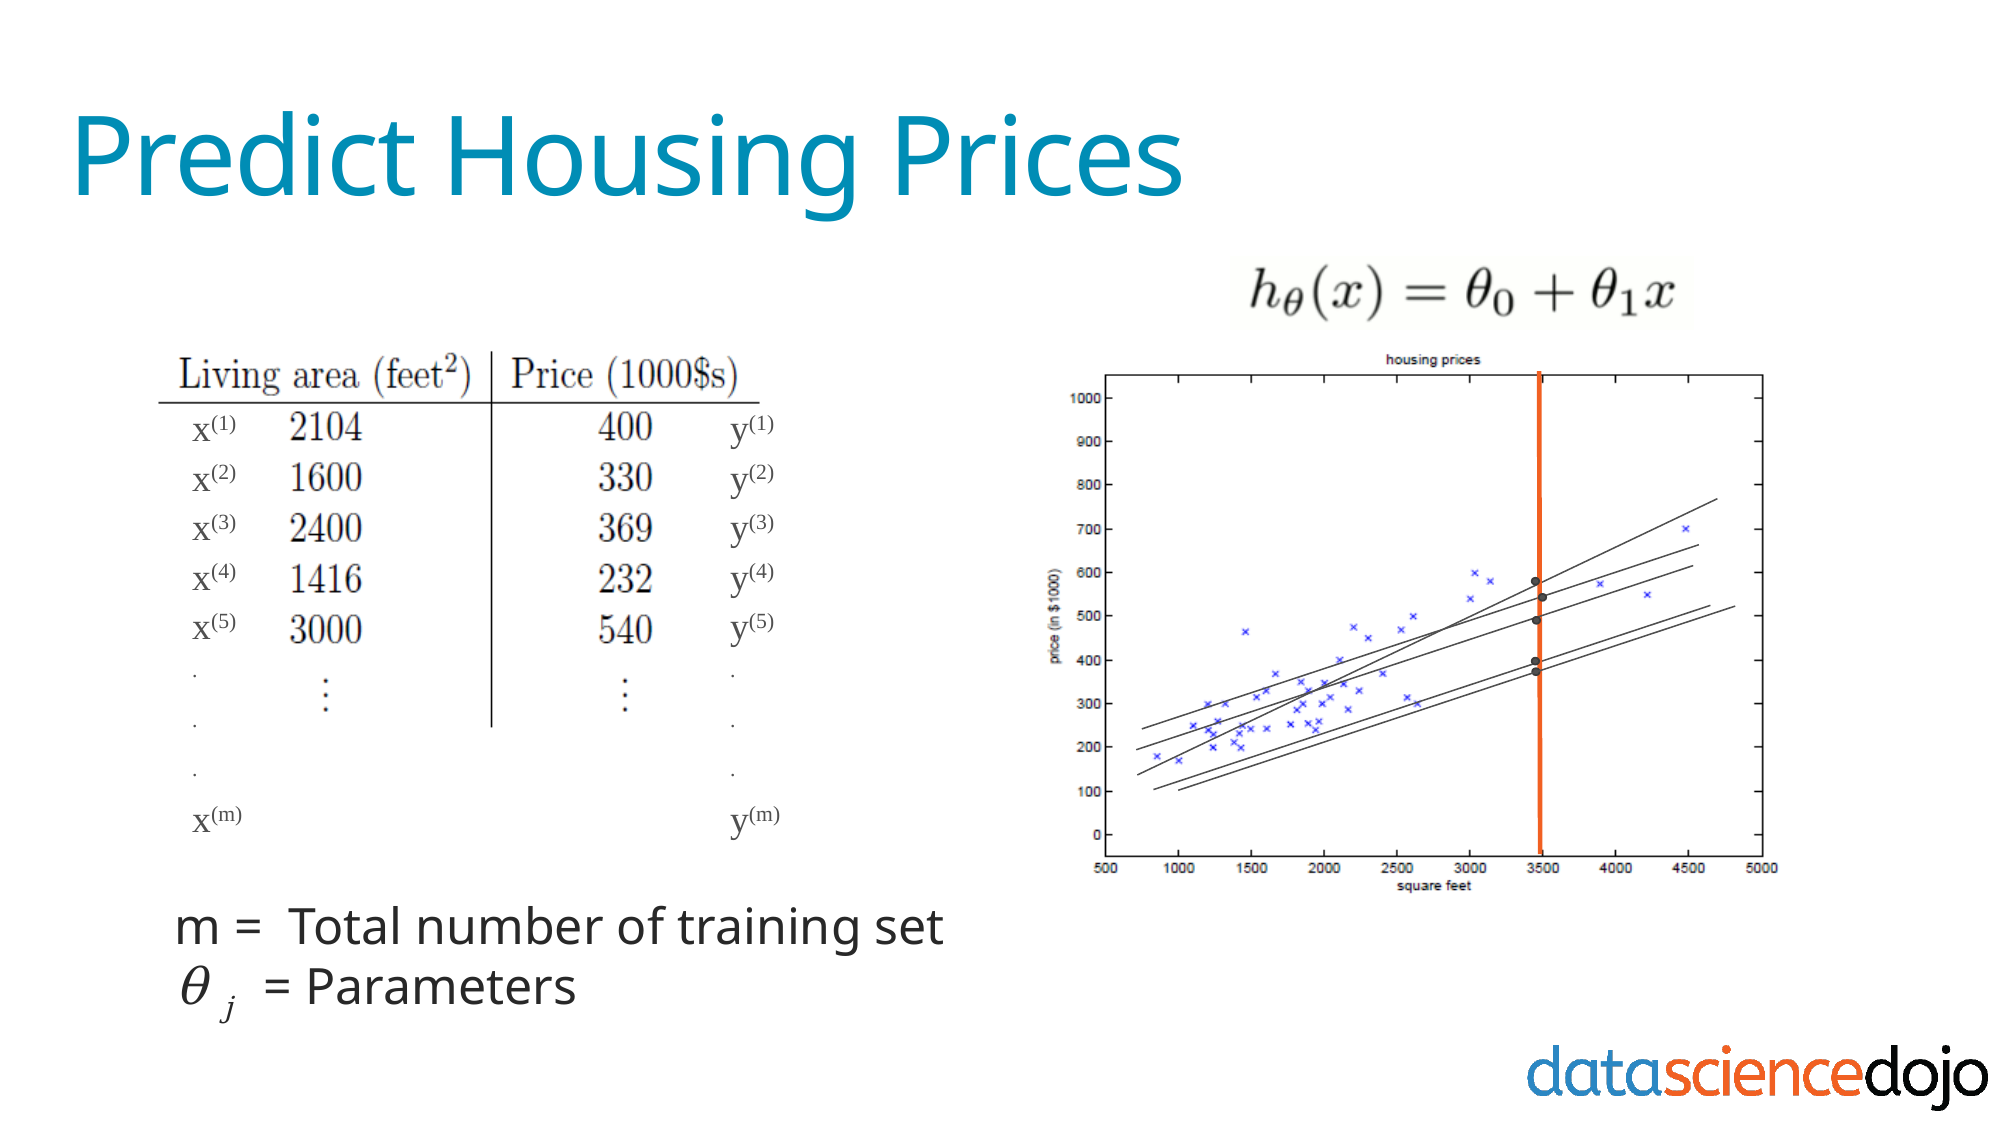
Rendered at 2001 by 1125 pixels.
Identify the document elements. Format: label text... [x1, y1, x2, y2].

title Predict Housing Prices [44, 85, 1957, 234]
picture [112, 323, 851, 753]
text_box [1012, 327, 1818, 926]
text_box x(1) x(2) x(3) x(4) x(5) . . . x(m) [177, 753, 258, 887]
picture [1230, 256, 1694, 330]
text_box m = Total number of training set θ j = Parameters [160, 887, 1117, 1031]
text_box y(1) y(2) y(3) y(4) y(5) . . . y(m) [715, 753, 796, 887]
picture [1524, 1037, 1988, 1113]
